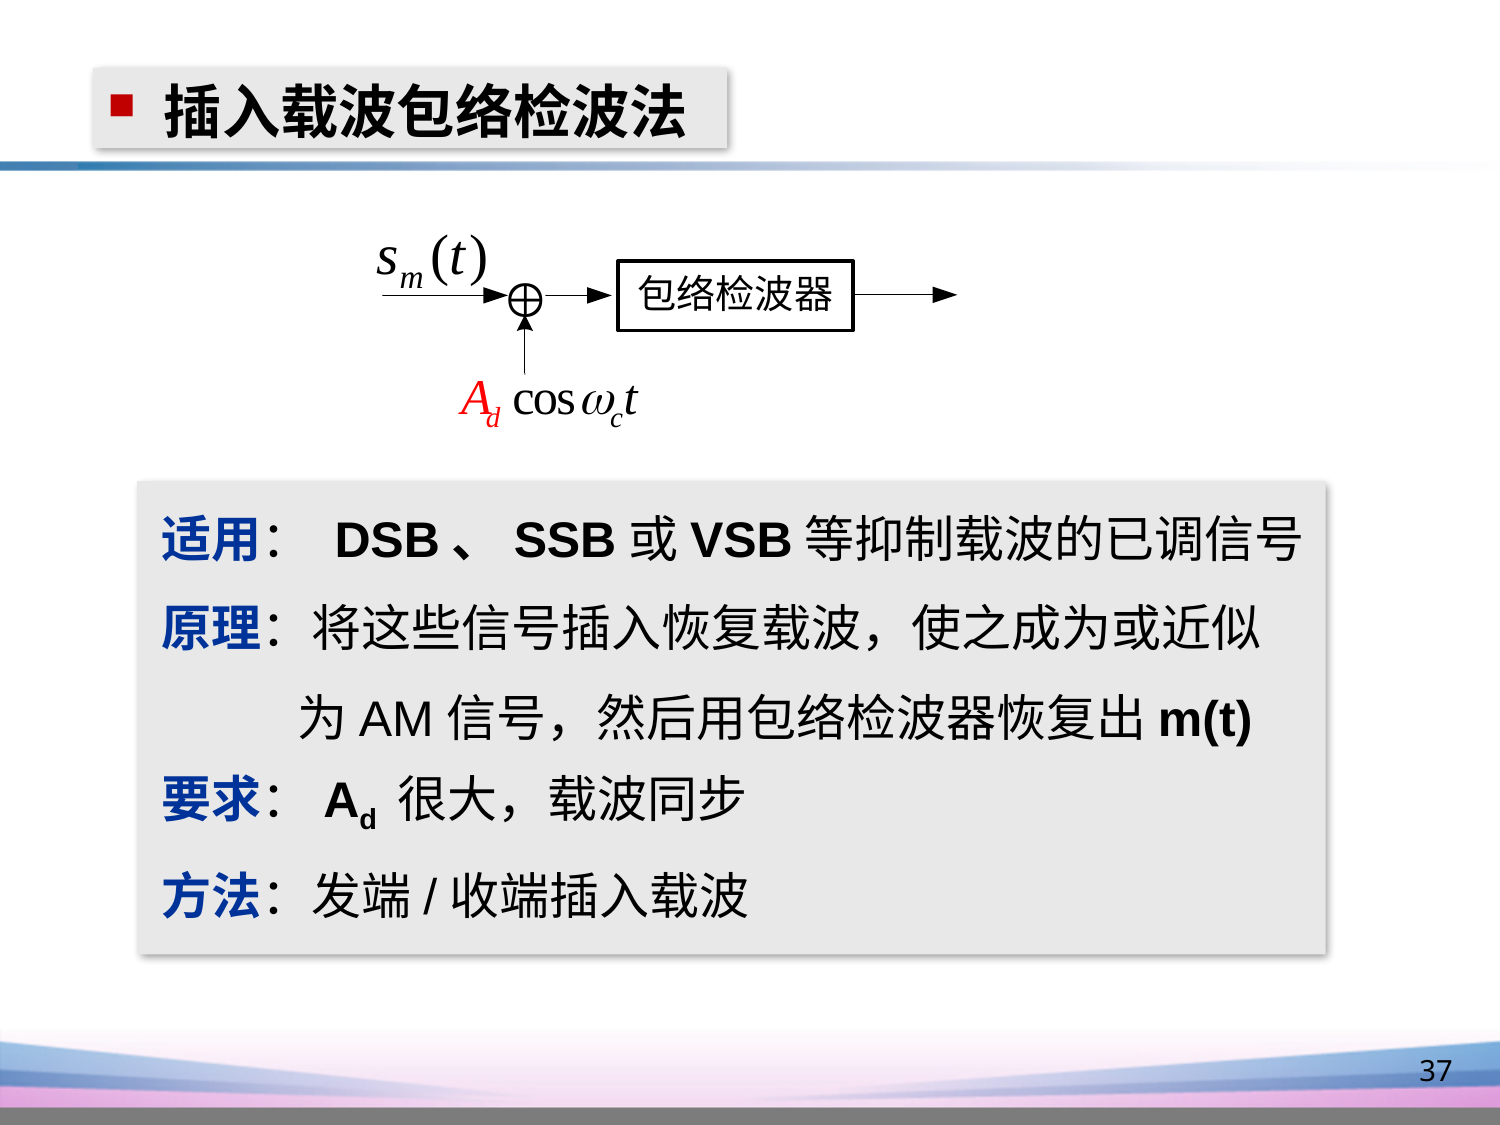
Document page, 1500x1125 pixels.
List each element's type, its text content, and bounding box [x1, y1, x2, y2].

picture [0, 1, 1500, 1125]
text_box 适用： DSB、SSB或VSB等抑制载波的已调信号 原理：将这些信号插入恢复载波，使之成为或近似 为AM信号，然后用包络检波器恢复出m(t) 要求：Ad 很大，载波同步 方法：发端/收端插入载波 [137, 481, 1326, 955]
text_box 插入载波包络检波法 [92, 67, 728, 149]
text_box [351, 207, 990, 449]
slide_number 37 [1154, 1023, 1468, 1100]
